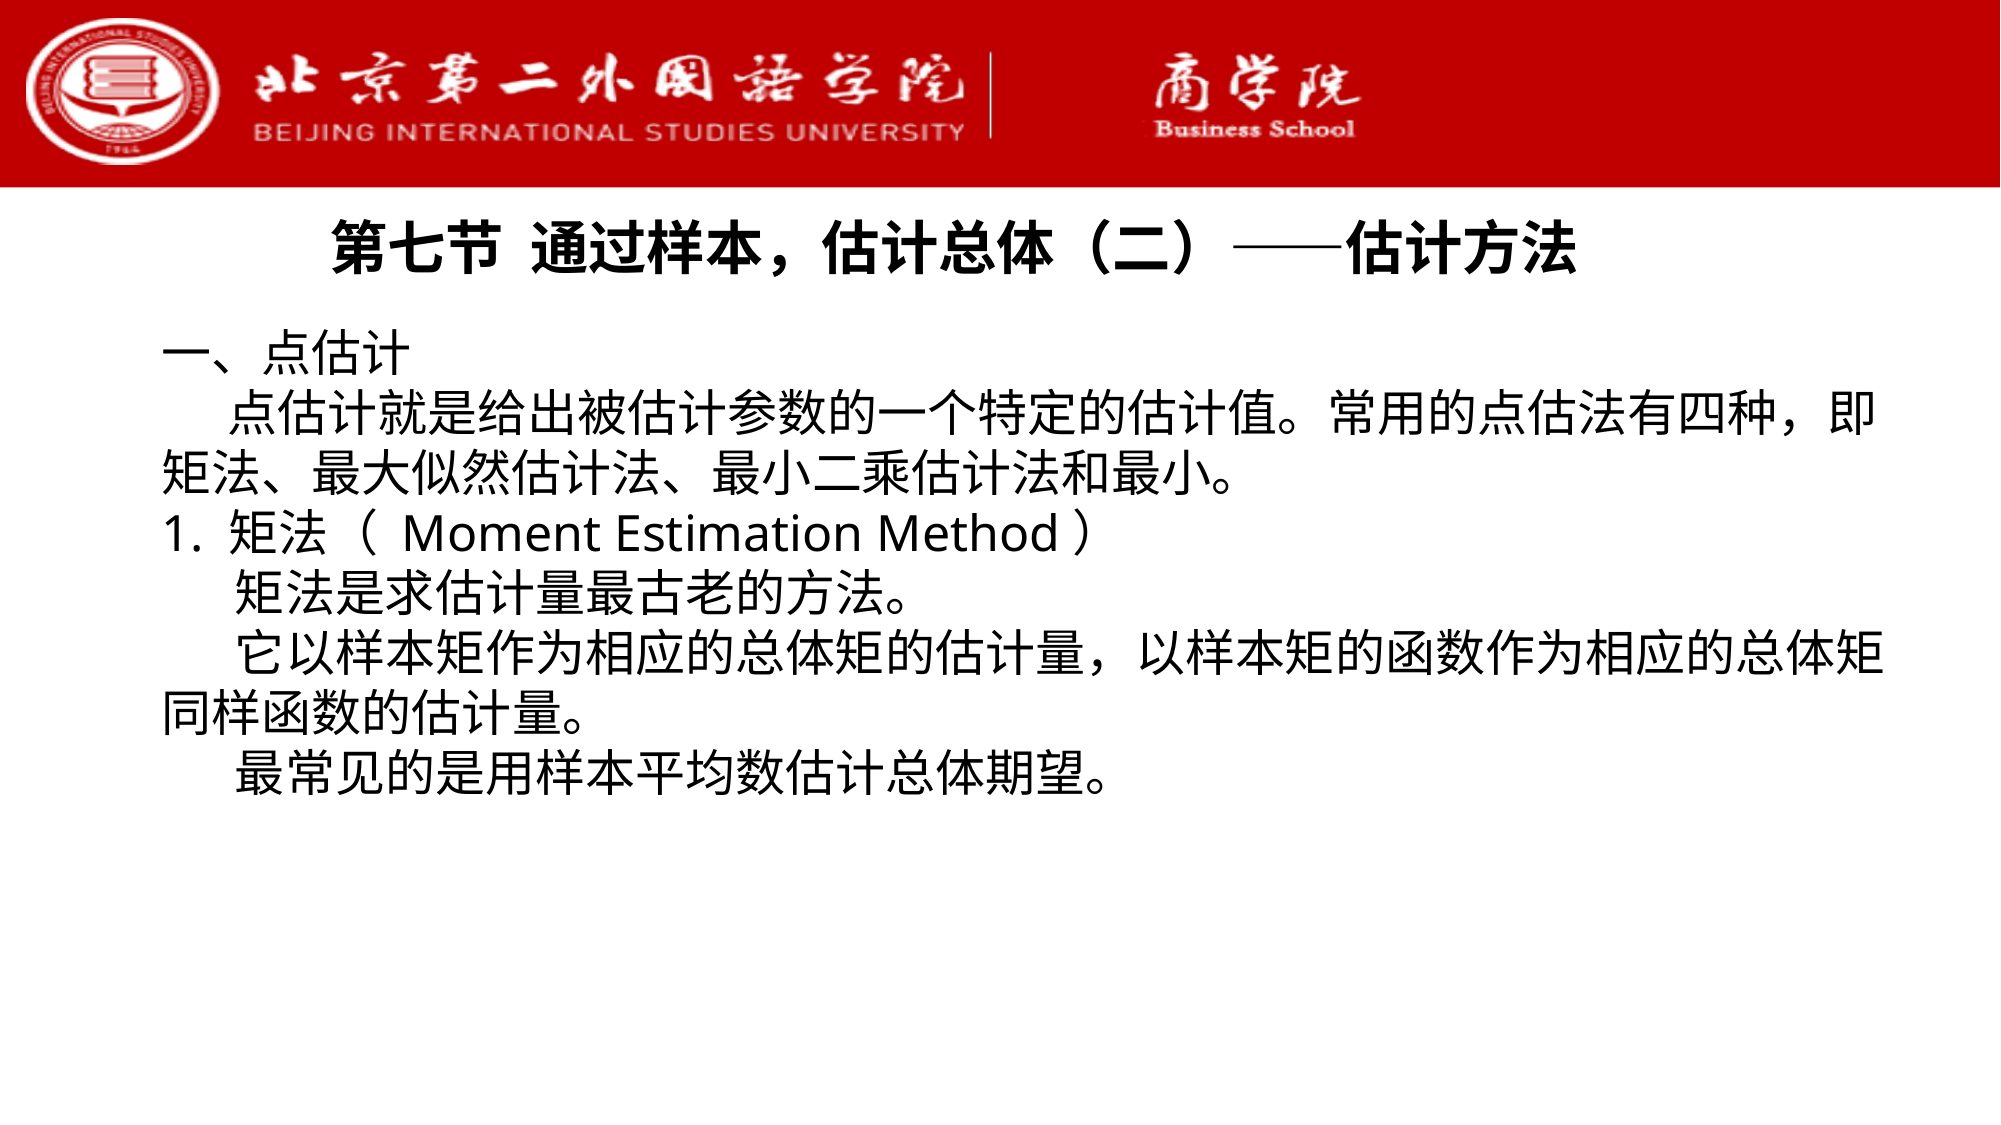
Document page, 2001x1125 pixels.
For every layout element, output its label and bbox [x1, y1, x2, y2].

picture [26, 18, 1693, 165]
